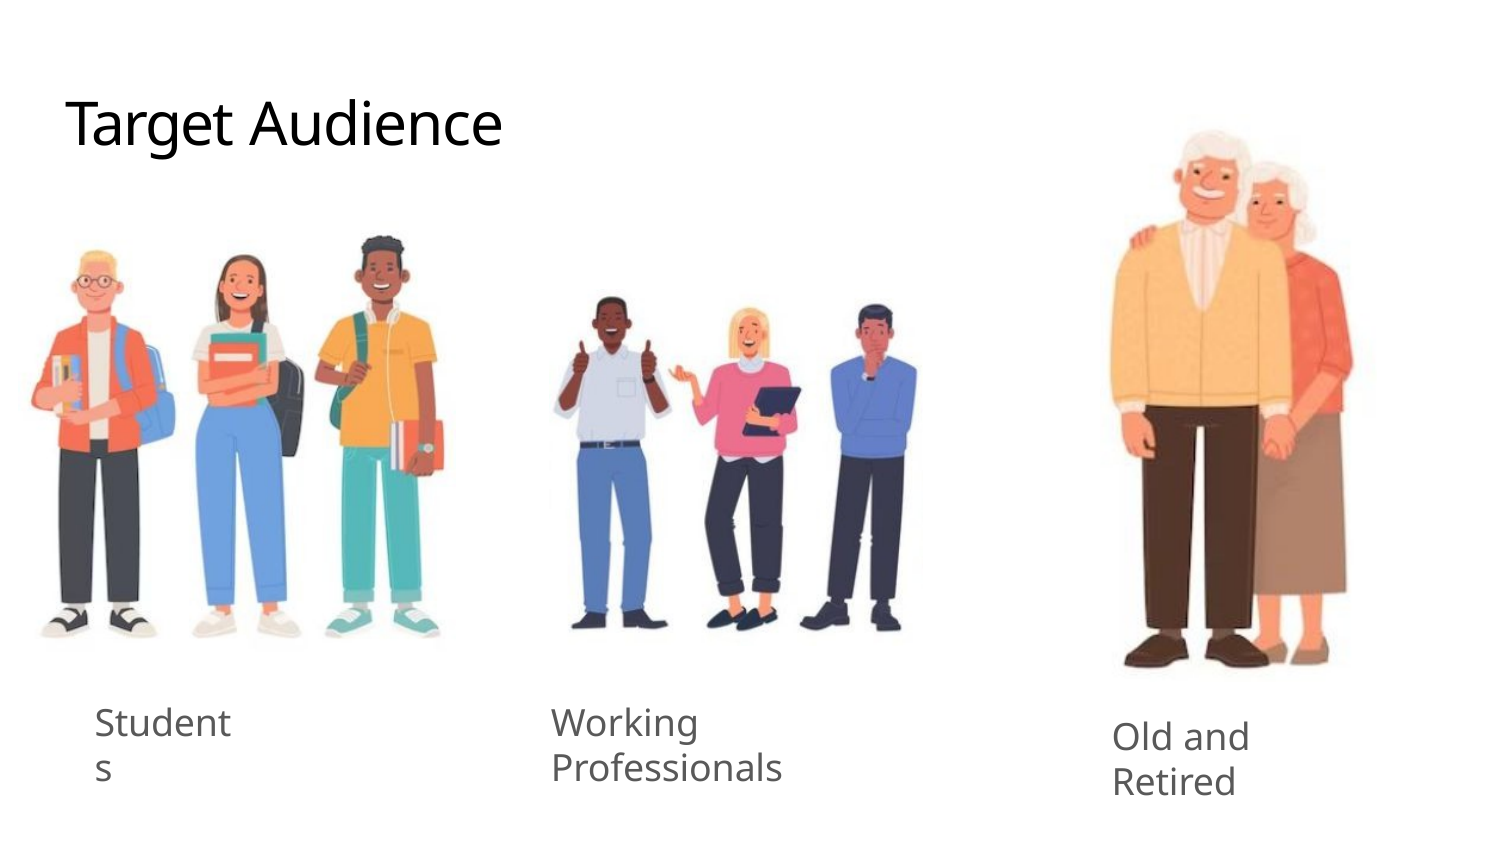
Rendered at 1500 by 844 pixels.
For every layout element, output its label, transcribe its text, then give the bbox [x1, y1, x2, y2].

title Target Audience [51, 7, 1449, 226]
picture [18, 221, 456, 653]
text_box Students [92, 696, 245, 789]
text_box Working Professionals [548, 696, 926, 789]
picture [1100, 114, 1378, 683]
picture [549, 289, 923, 647]
text_box Old and Retired [1109, 710, 1377, 803]
